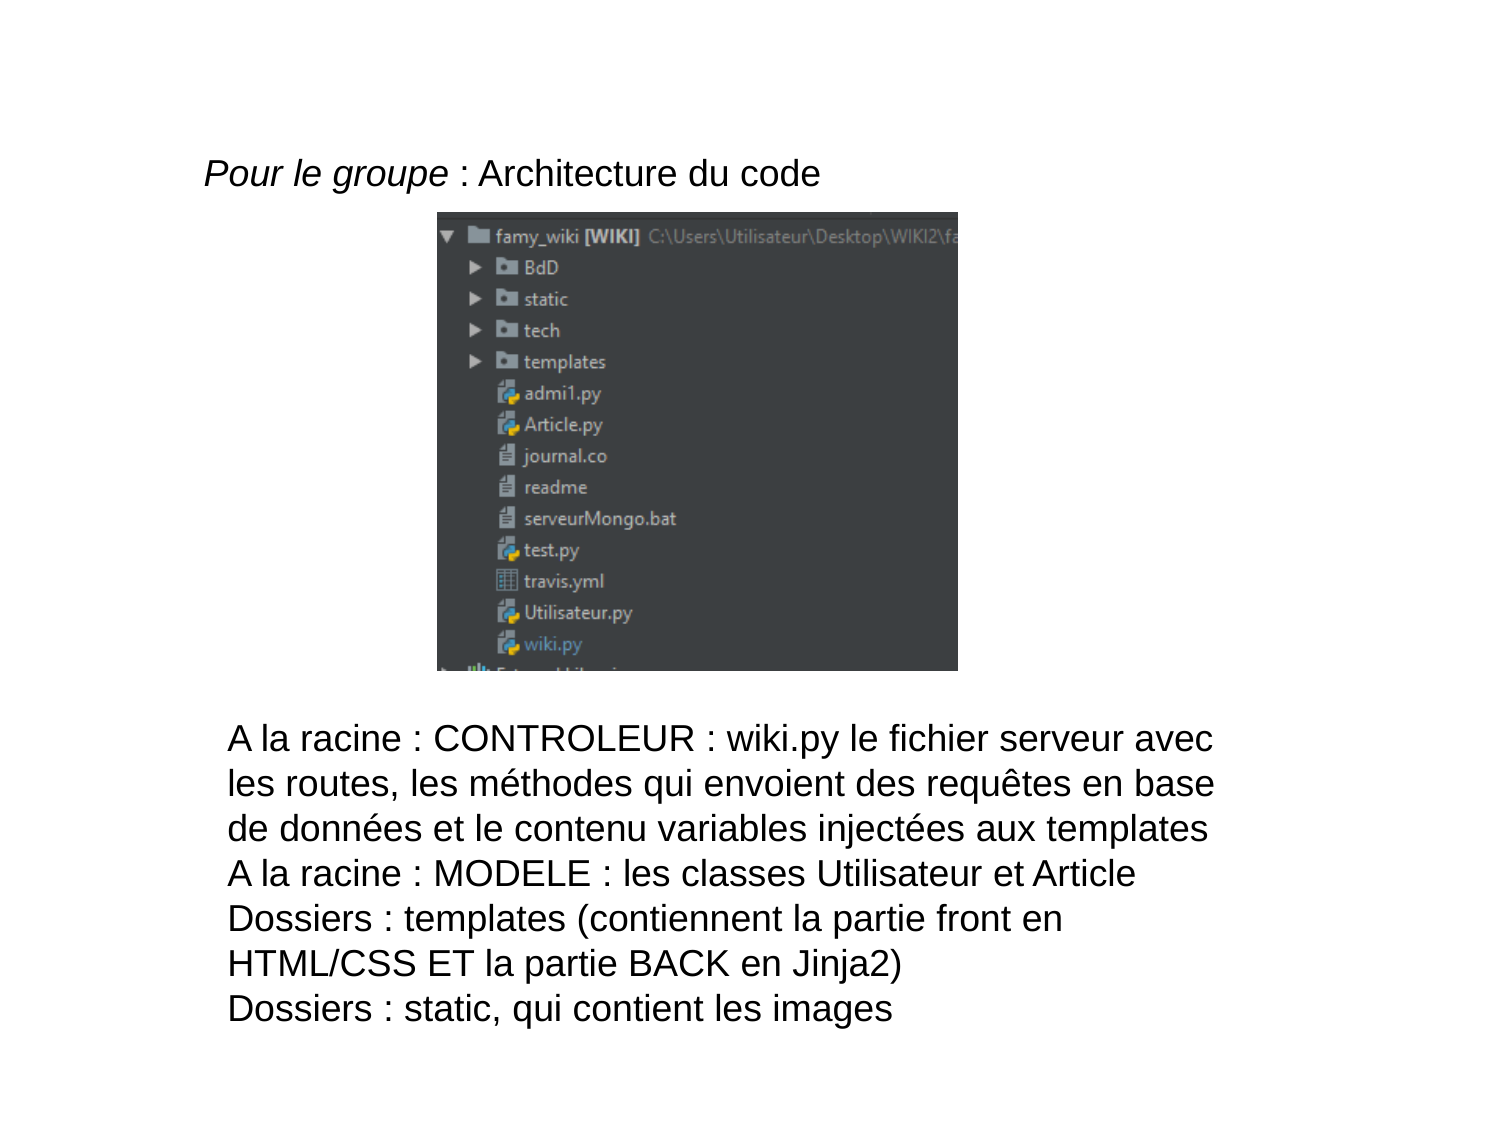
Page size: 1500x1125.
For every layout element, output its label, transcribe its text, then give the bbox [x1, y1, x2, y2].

picture [436, 212, 958, 671]
text_box A la racine : CONTROLEUR : wiki.py le fichier serveur avec les routes, les méthodes qui envoient des requêtes en base de données et le contenu variables injectées aux templates A la racine : MODELE : les classes Utilisateur et Article Dossiers : templates (contiennent la partie front en HTML/CSS ET la partie BACK en Jinja2) Dossiers : static, qui contient les images [212, 706, 1276, 1016]
text_box Pour le groupe : Architecture du code [188, 141, 1099, 199]
